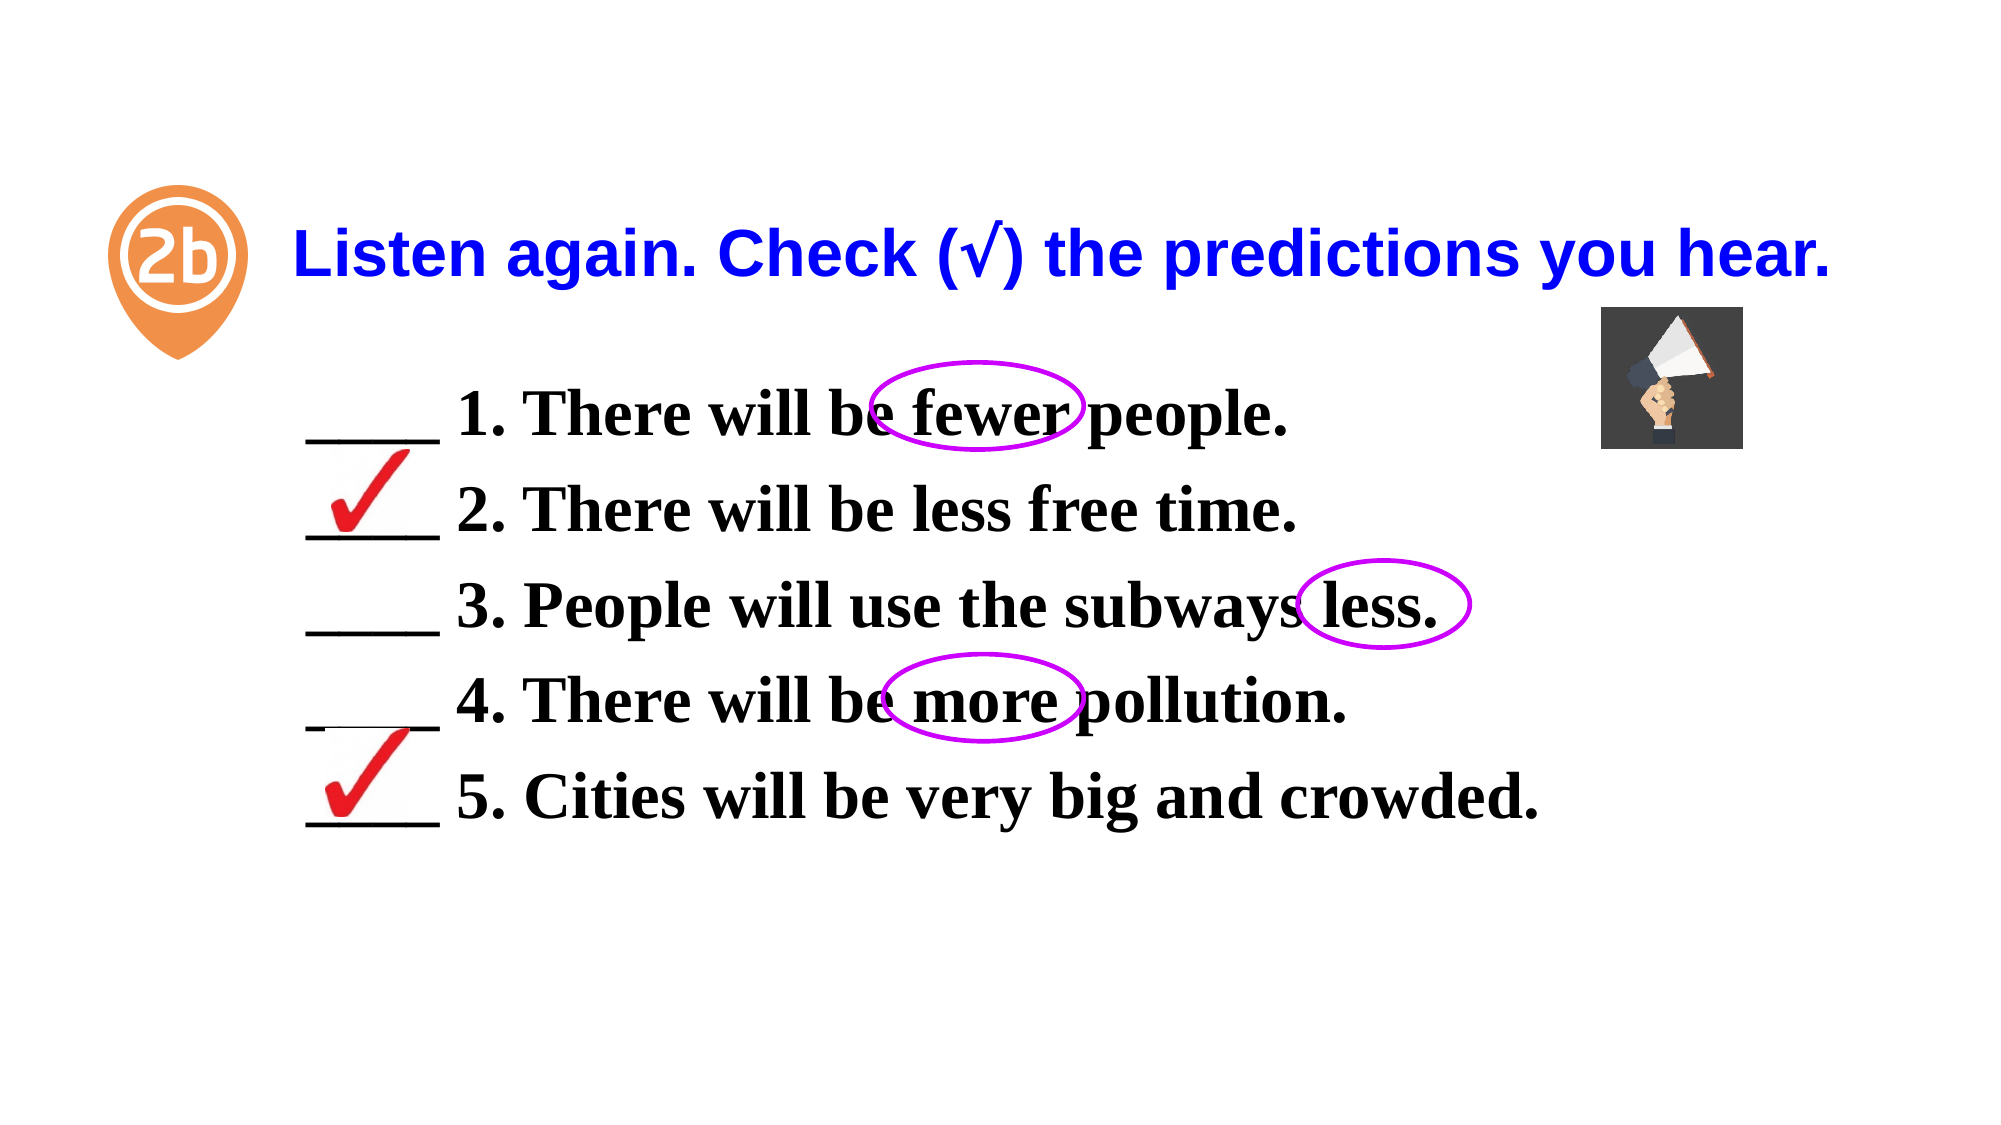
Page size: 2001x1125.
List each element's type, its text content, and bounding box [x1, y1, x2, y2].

text_box ____ 1. There will be fewer people. ____ 2. There will be less free time. ____ 3. People will use the subways less. ____ 4. There will be more pollution. ____ 5. Cities will be very big and crowded. [291, 394, 1639, 840]
text_box Listen again. Check (√) the predictions you hear. [277, 186, 1865, 394]
picture [78, 172, 278, 372]
text_box [1295, 558, 1472, 650]
picture [325, 728, 411, 817]
text_box [869, 360, 1086, 452]
picture [331, 449, 411, 532]
text_box [880, 651, 1086, 744]
picture [1600, 305, 1744, 450]
